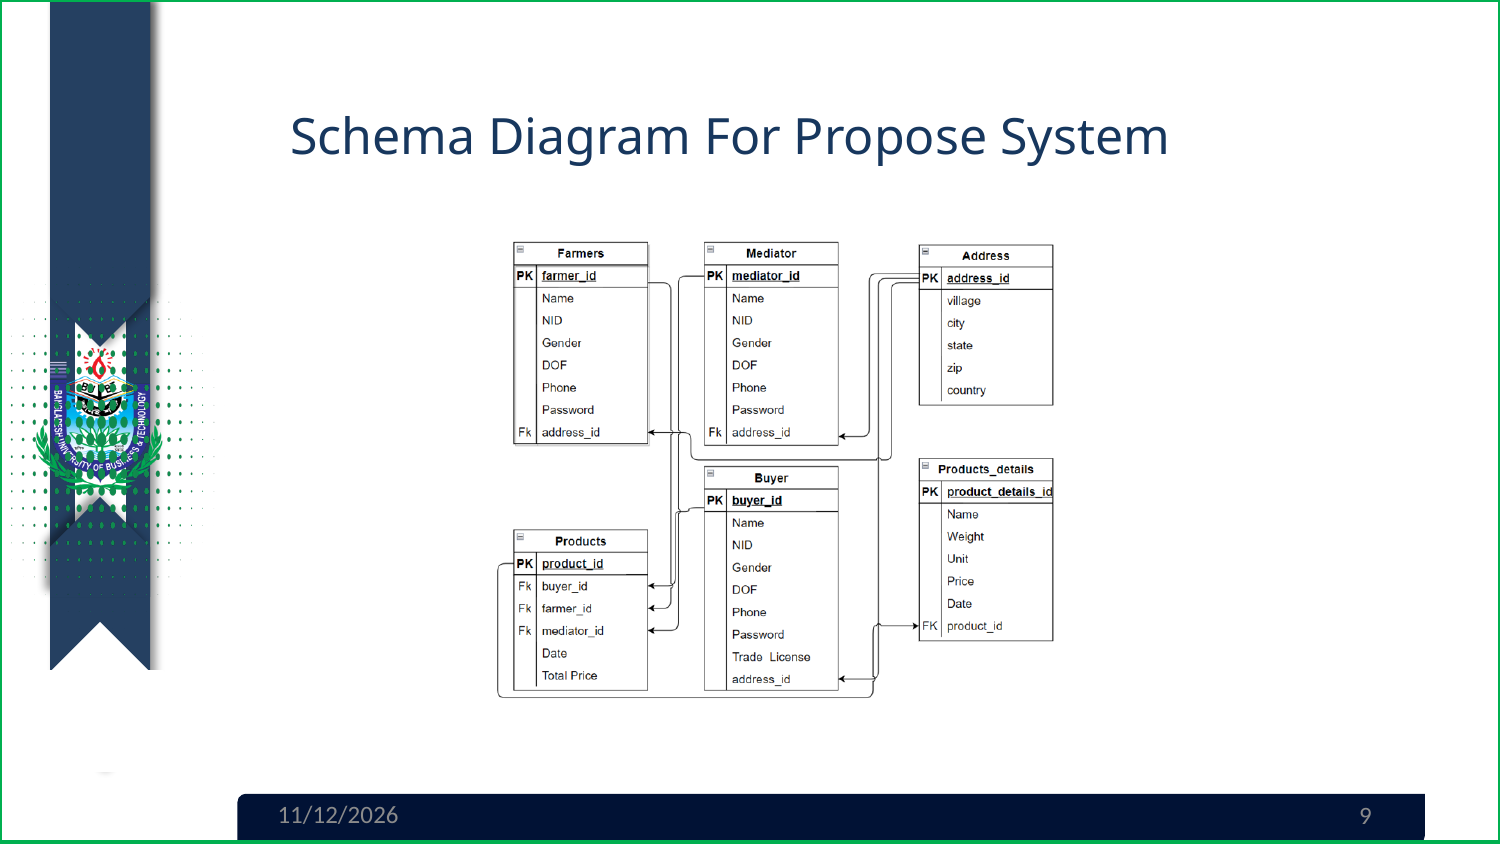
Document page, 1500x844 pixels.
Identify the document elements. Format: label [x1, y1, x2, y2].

picture [480, 213, 1062, 715]
picture [0, 249, 225, 630]
text_box [0, 0, 1500, 844]
